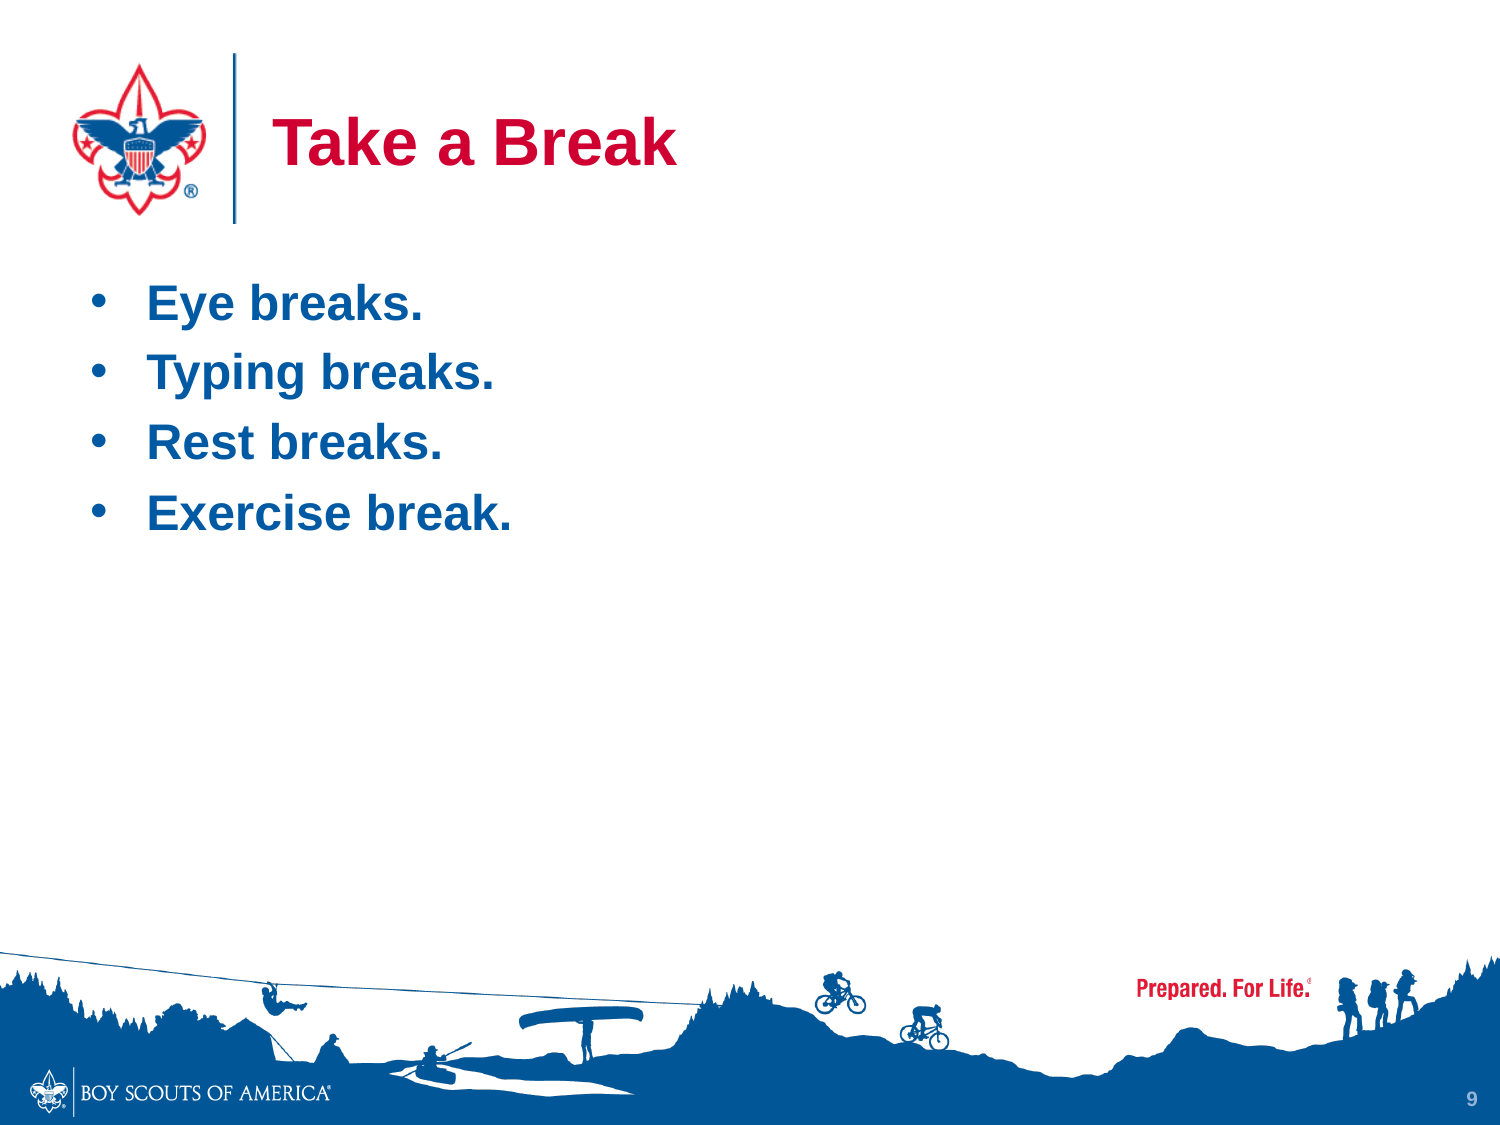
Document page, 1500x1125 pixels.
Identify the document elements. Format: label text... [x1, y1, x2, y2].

list Eye breaks. Typing breaks. Rest breaks. Exercise break. [75, 262, 1425, 958]
picture [72, 53, 237, 224]
title Take a Break [257, 45, 1413, 233]
slide_number 9 [1425, 1067, 1493, 1125]
picture [0, 952, 1500, 1125]
